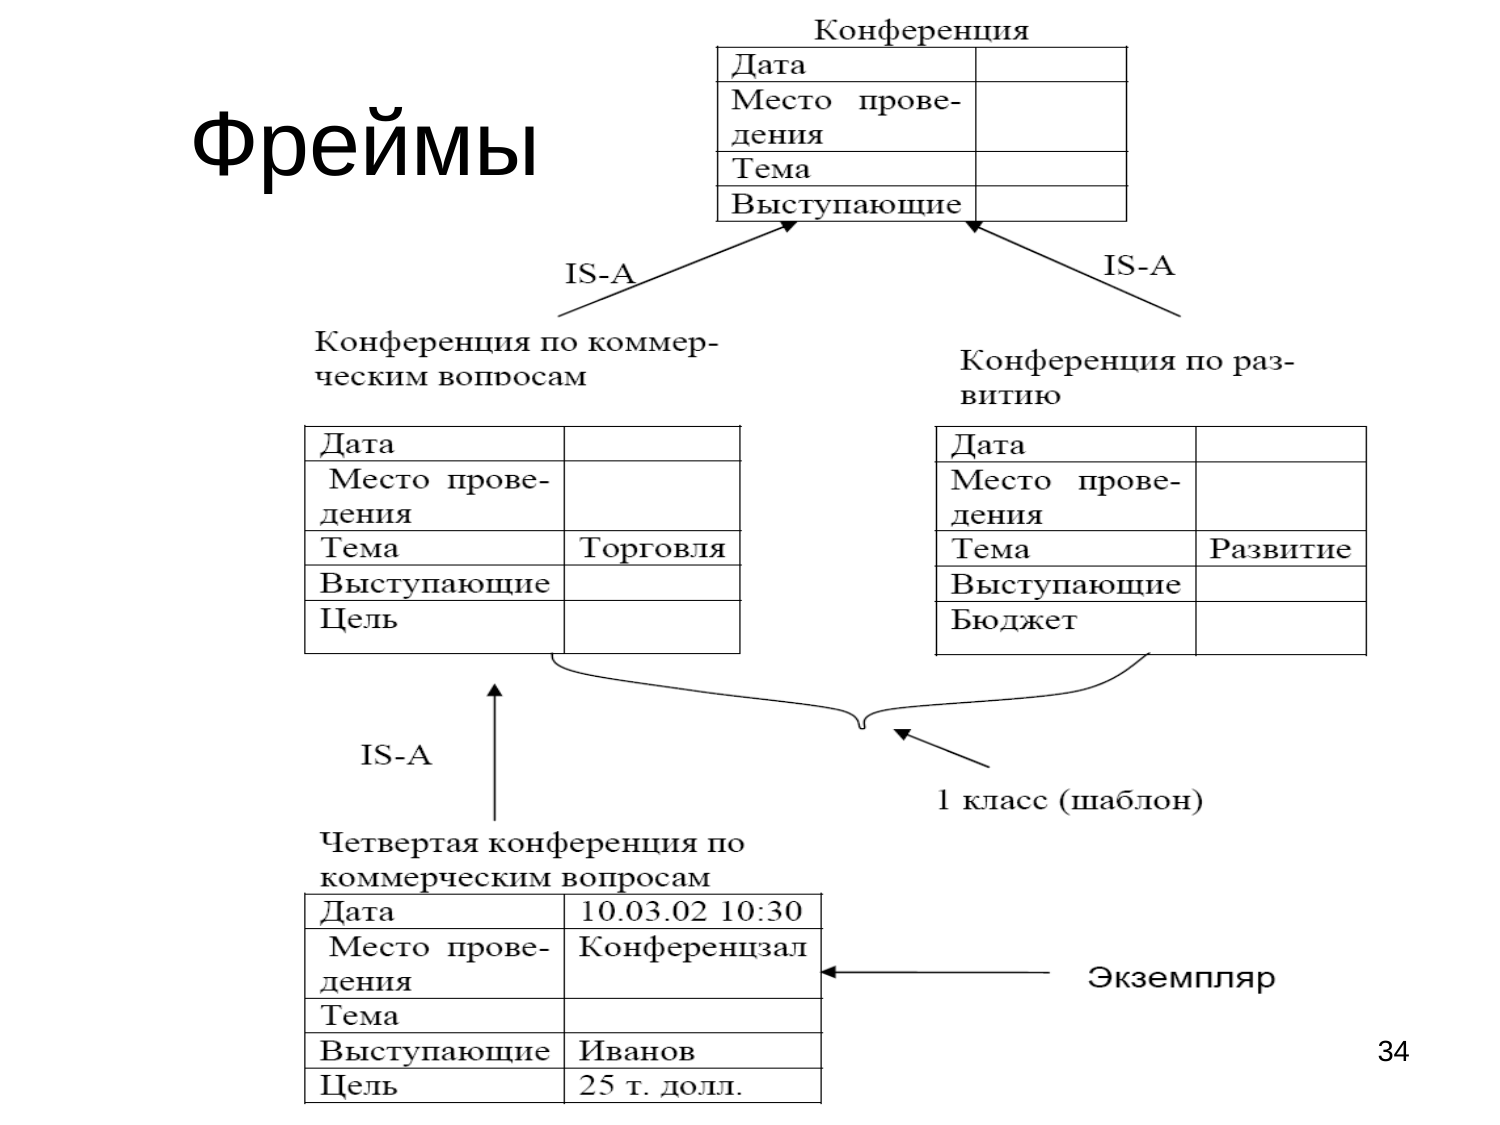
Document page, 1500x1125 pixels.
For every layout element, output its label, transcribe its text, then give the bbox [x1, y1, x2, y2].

picture [265, 2, 1471, 1125]
text_box Фреймы [75, 45, 260, 233]
